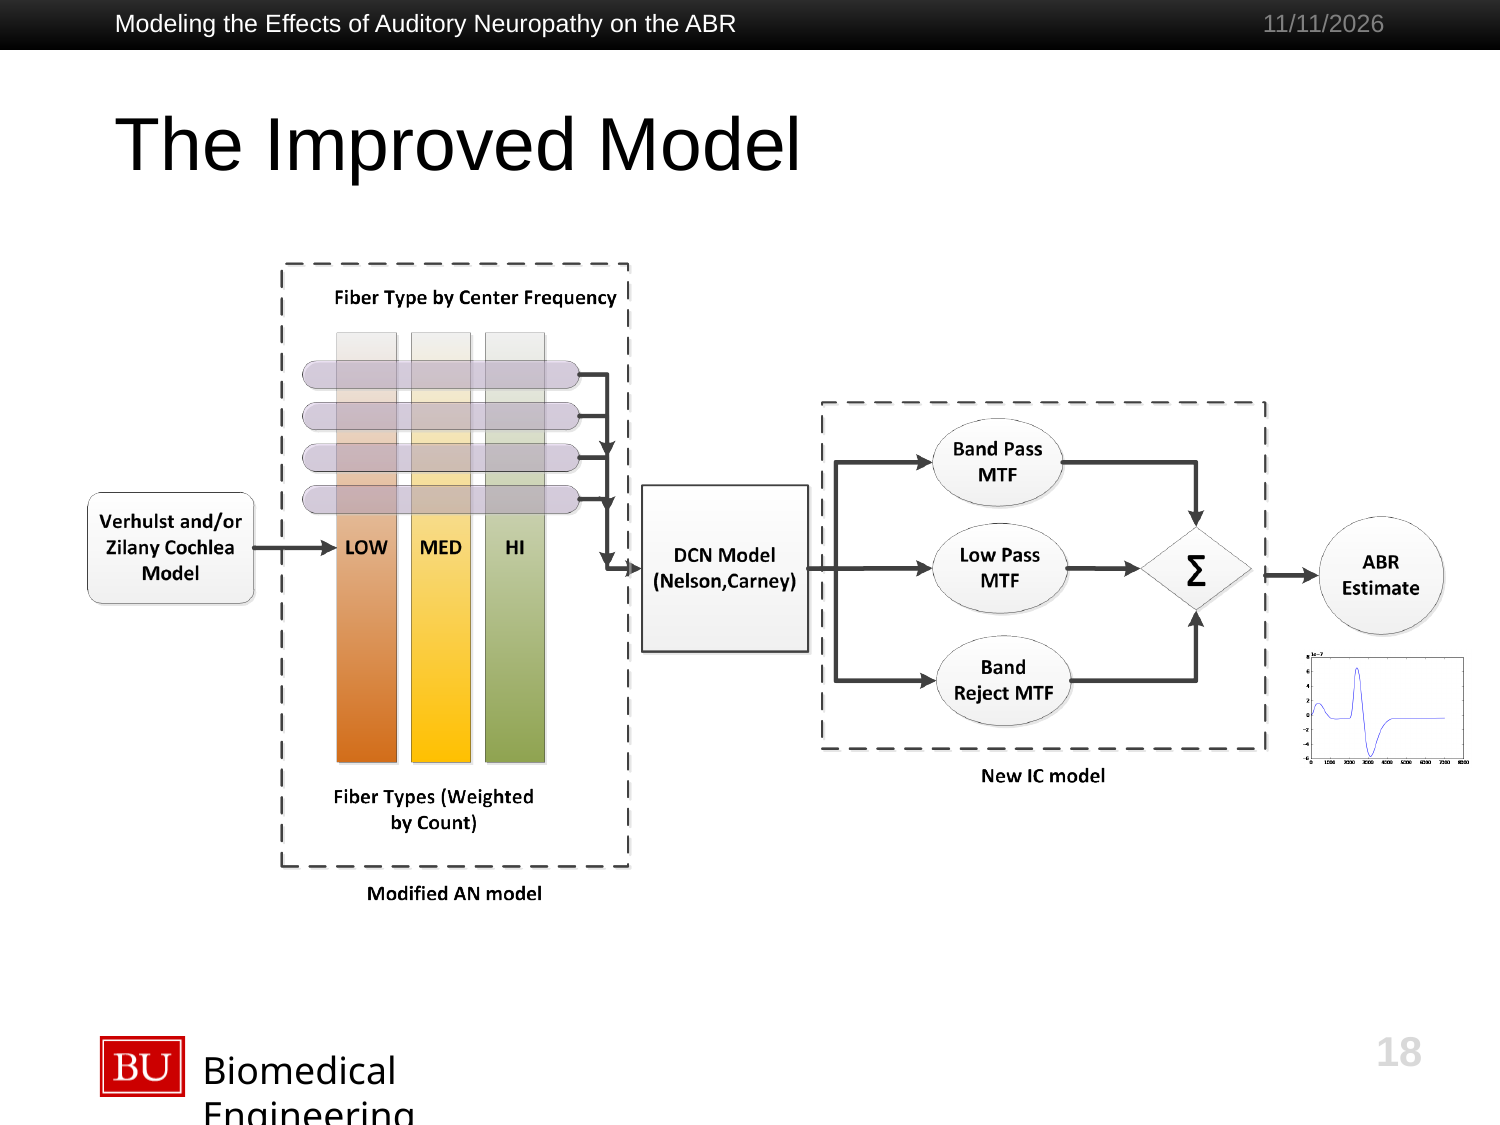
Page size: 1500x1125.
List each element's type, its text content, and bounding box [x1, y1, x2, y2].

title The Improved Model [99, 87, 1400, 200]
slide_number 18 [1199, 1024, 1438, 1092]
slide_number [999, 0, 1401, 51]
footer Modeling the Effects of Auditory Neuropathy on the ABR [99, 0, 938, 51]
picture [87, 262, 1472, 907]
picture [99, 1036, 188, 1097]
